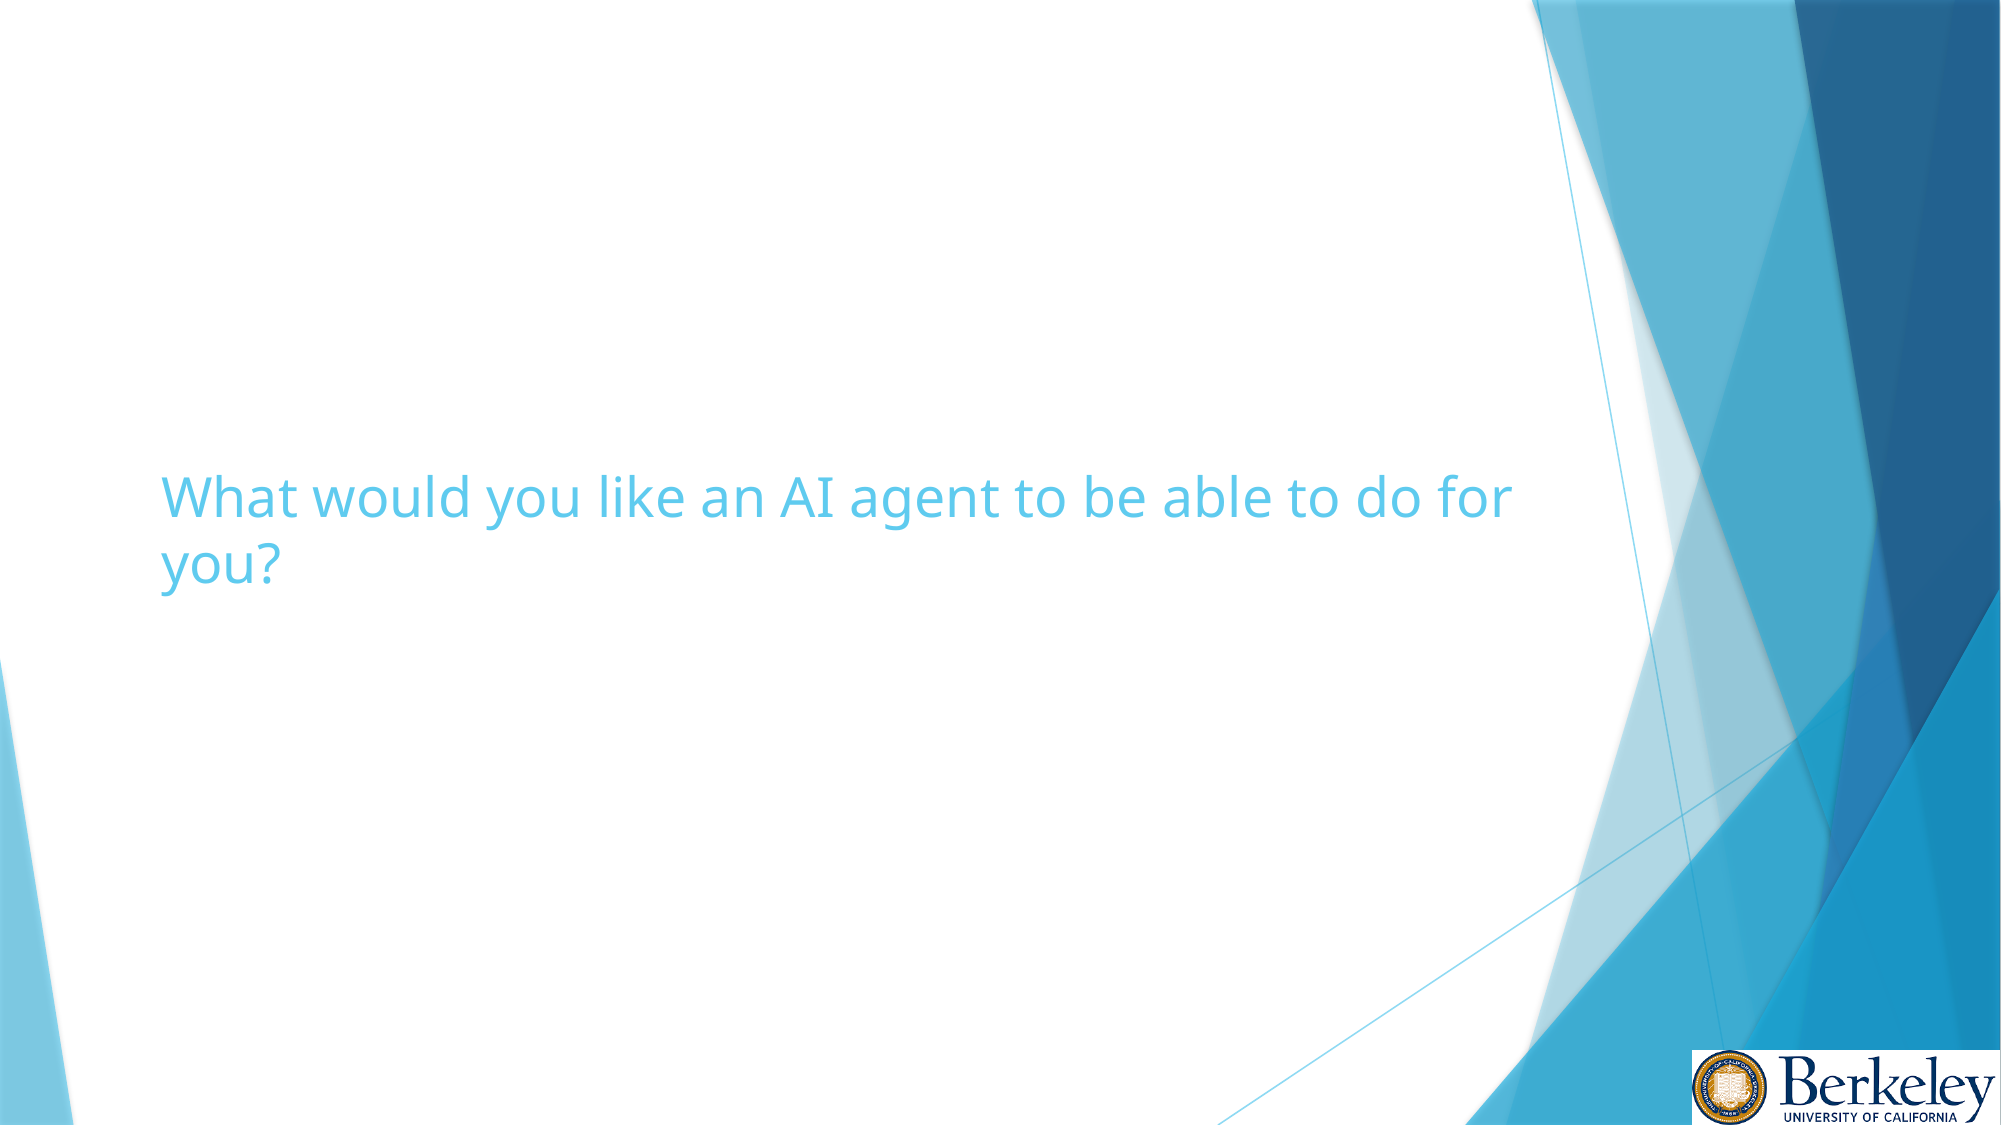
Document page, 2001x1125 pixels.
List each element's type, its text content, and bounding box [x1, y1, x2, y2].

picture [1692, 1050, 2000, 1125]
title What would you like an AI agent to be able to do for you? [146, 454, 1557, 671]
